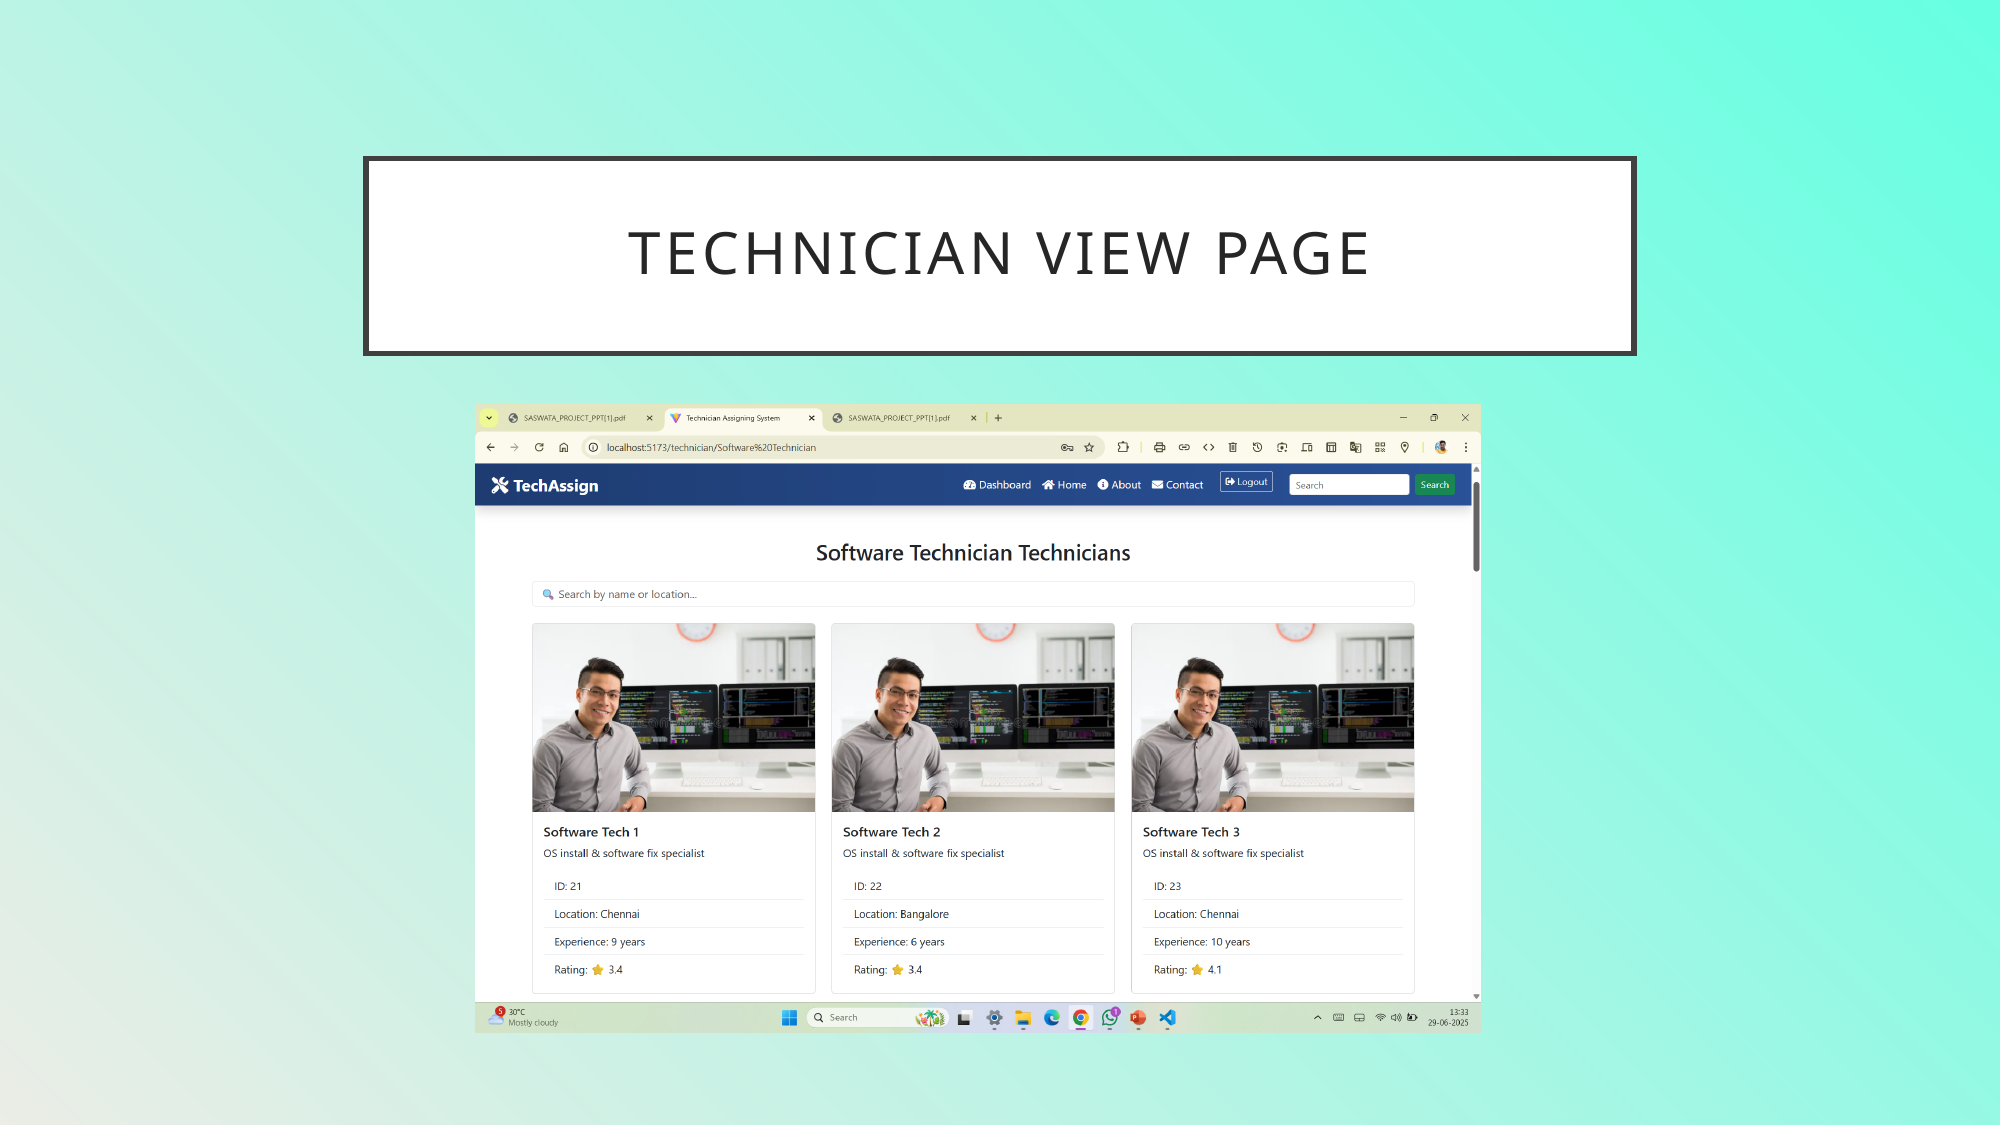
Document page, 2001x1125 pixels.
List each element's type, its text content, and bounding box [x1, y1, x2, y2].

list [475, 404, 1481, 1033]
title TECHNICIAN VIEW PAGE [363, 156, 1637, 356]
